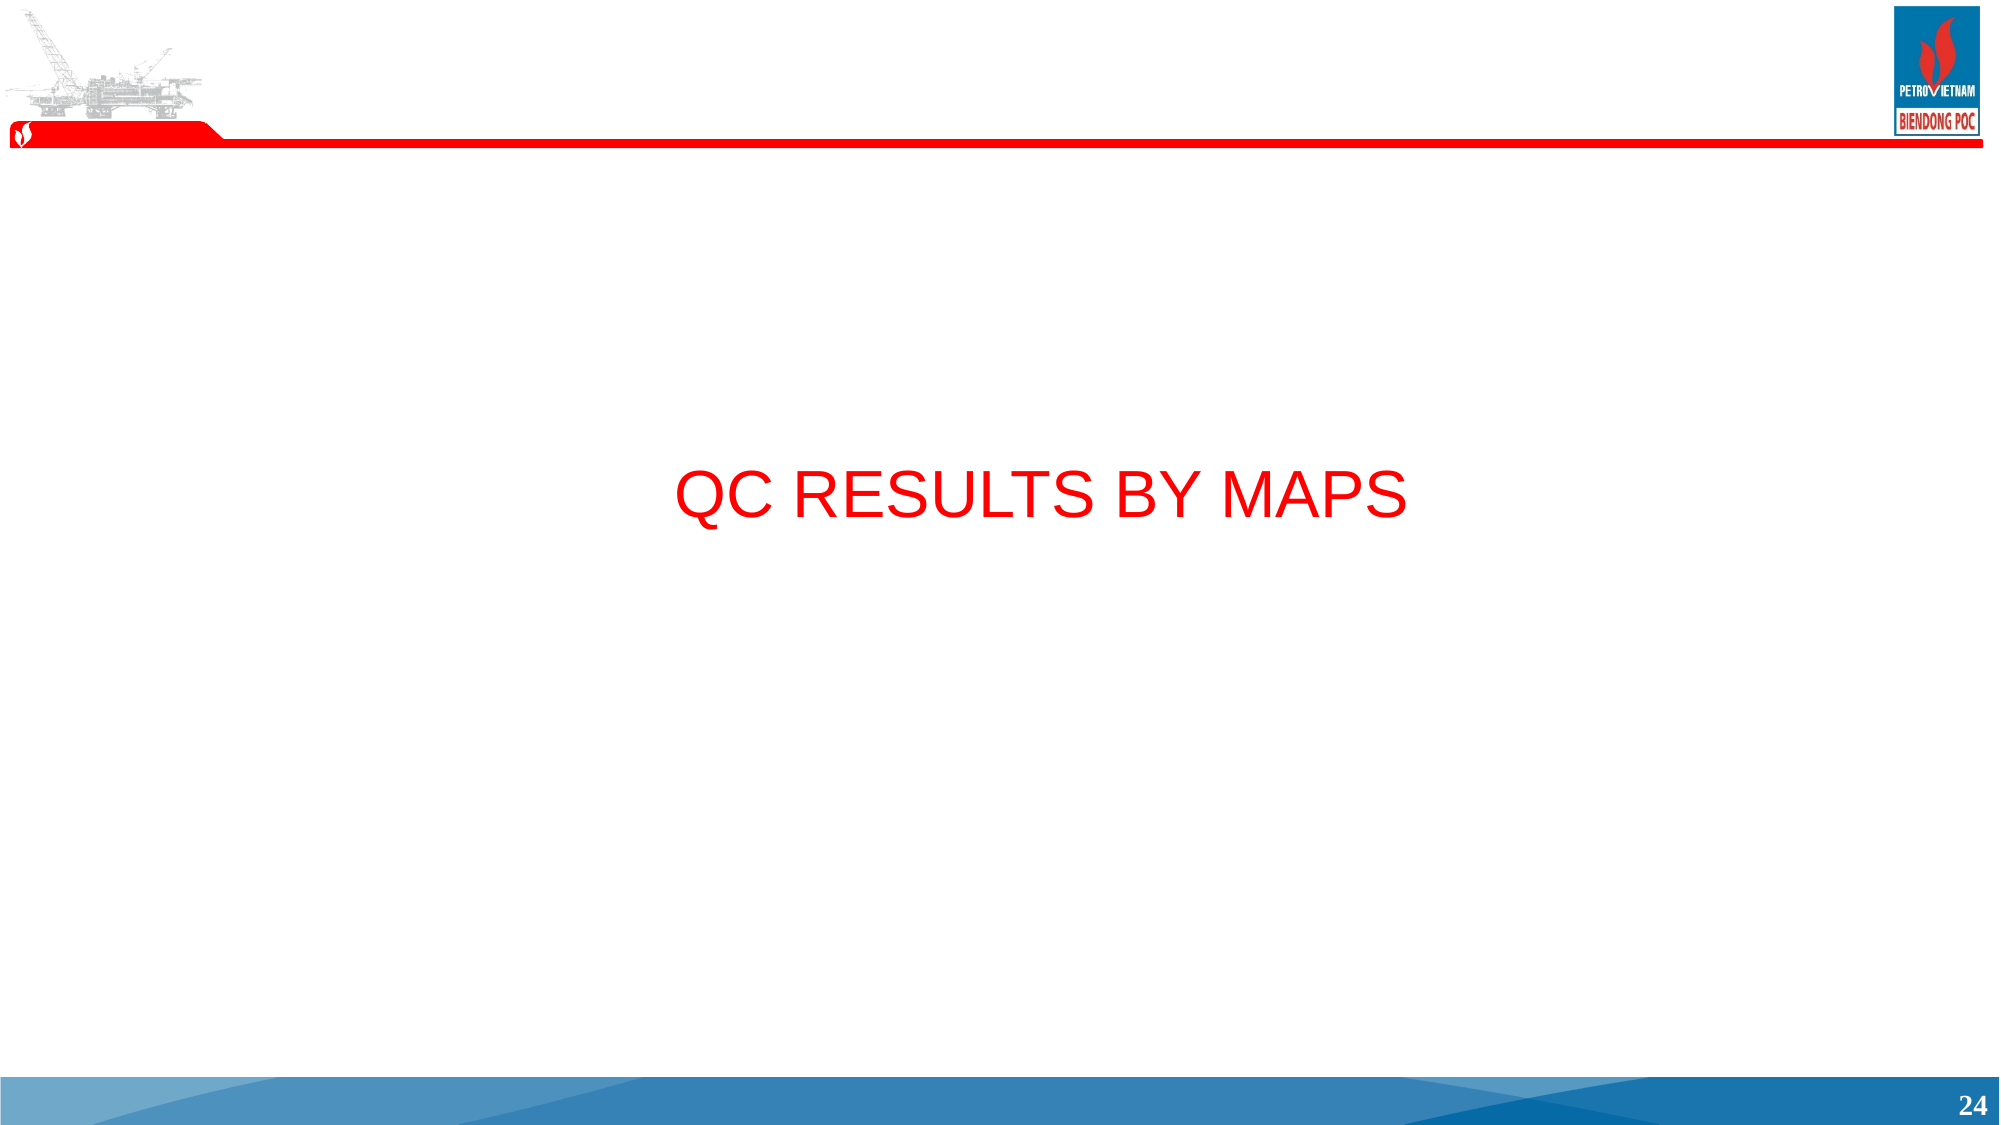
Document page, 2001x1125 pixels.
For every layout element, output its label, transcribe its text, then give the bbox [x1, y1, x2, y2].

picture [1, 5, 206, 119]
picture [1900, 17, 1975, 96]
text_box QC RESULTS BY MAPS [215, 443, 1870, 543]
picture [0, 1077, 2001, 1125]
picture [1894, 108, 1980, 136]
picture [9, 121, 37, 149]
